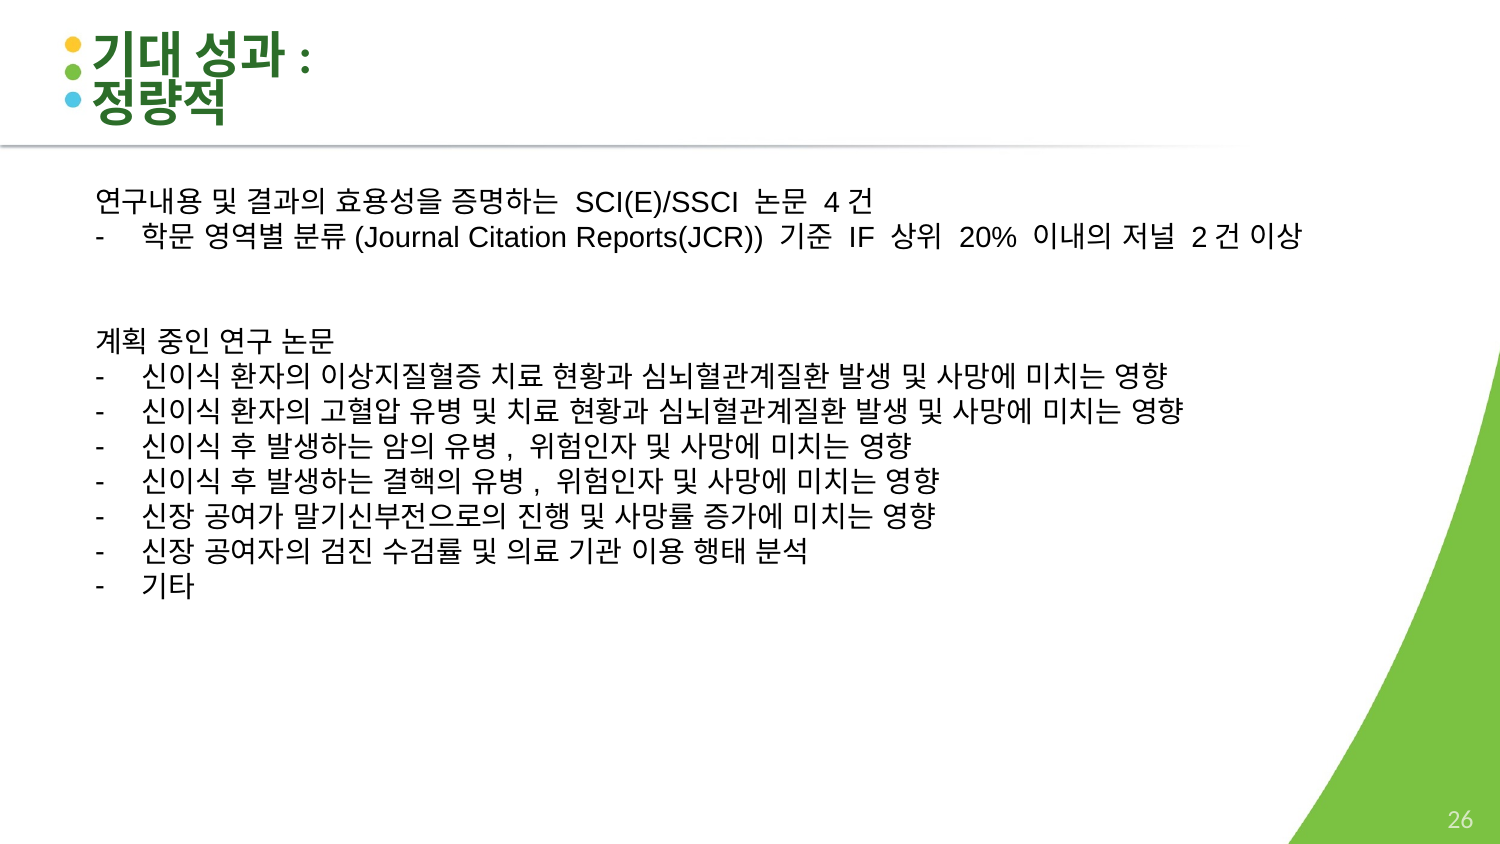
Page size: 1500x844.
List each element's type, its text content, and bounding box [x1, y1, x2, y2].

text_box 기대 성과: 정량적 [91, 58, 466, 108]
text_box 연구내용 및 결과의 효용성을 증명하는 SCI(E)/SSCI 논문 4건 학문 영역별 분류(Journal Citation Reports(JCR)) 기준 IF 상위 20% 이내의 저널 2건 이상 계획 중인 연구 논문 신이식 환자의 이상지질혈증 치료 현황과 심뇌혈관계질환 발생 및 사망에 미치는 영향 신이식 환자의 고혈압 유병 및 치료 현황과 심뇌혈관계질환 발생 및 사망에 미치는 영향 신이식 후 발생하는 암의 유병, 위험인자 및 사망에 미치는 영향 신이식 후 발생하는 결핵의 유병, 위험인자 및 사망에 미치는 영향 신장 공여가 말기신부전으로의 진행 및 사망률 증가에 미치는 영향 신장 공여자의 검진 수검률 및 의료 기관 이용 행태 분석 기타 [80, 176, 1362, 616]
picture [0, 0, 1500, 844]
slide_number ‹#› [1361, 795, 1489, 841]
